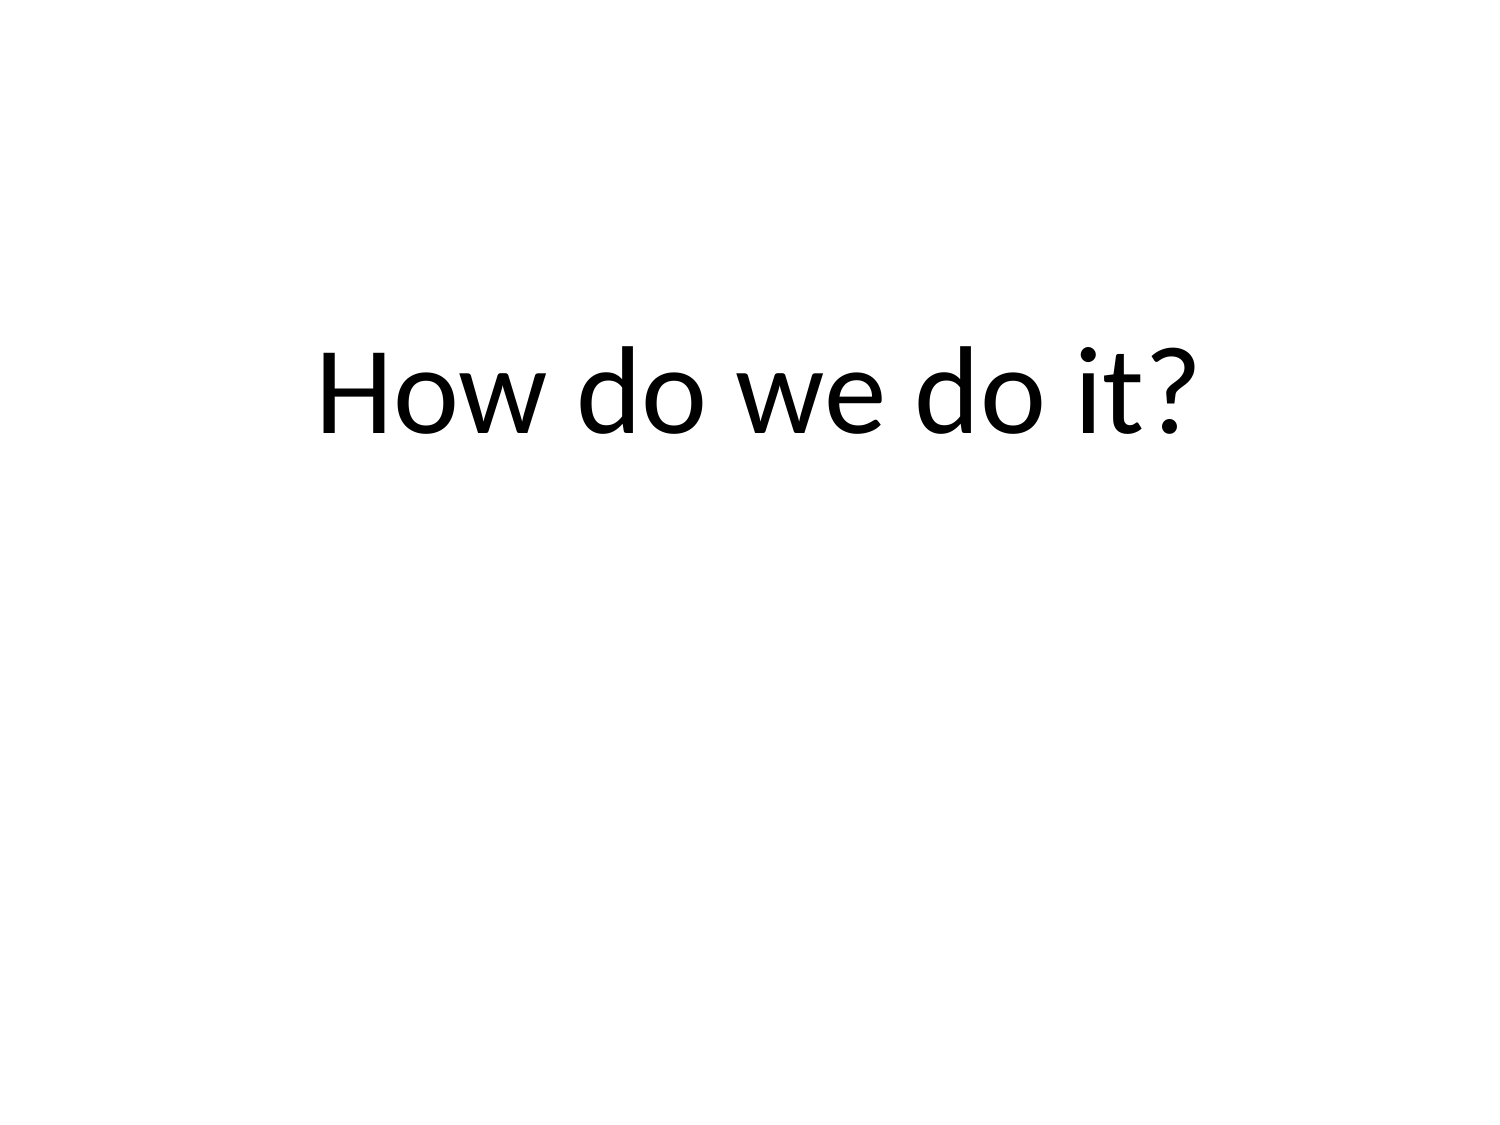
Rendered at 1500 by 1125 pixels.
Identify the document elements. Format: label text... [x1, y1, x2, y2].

text_box How do we do it? [124, 301, 1375, 1089]
